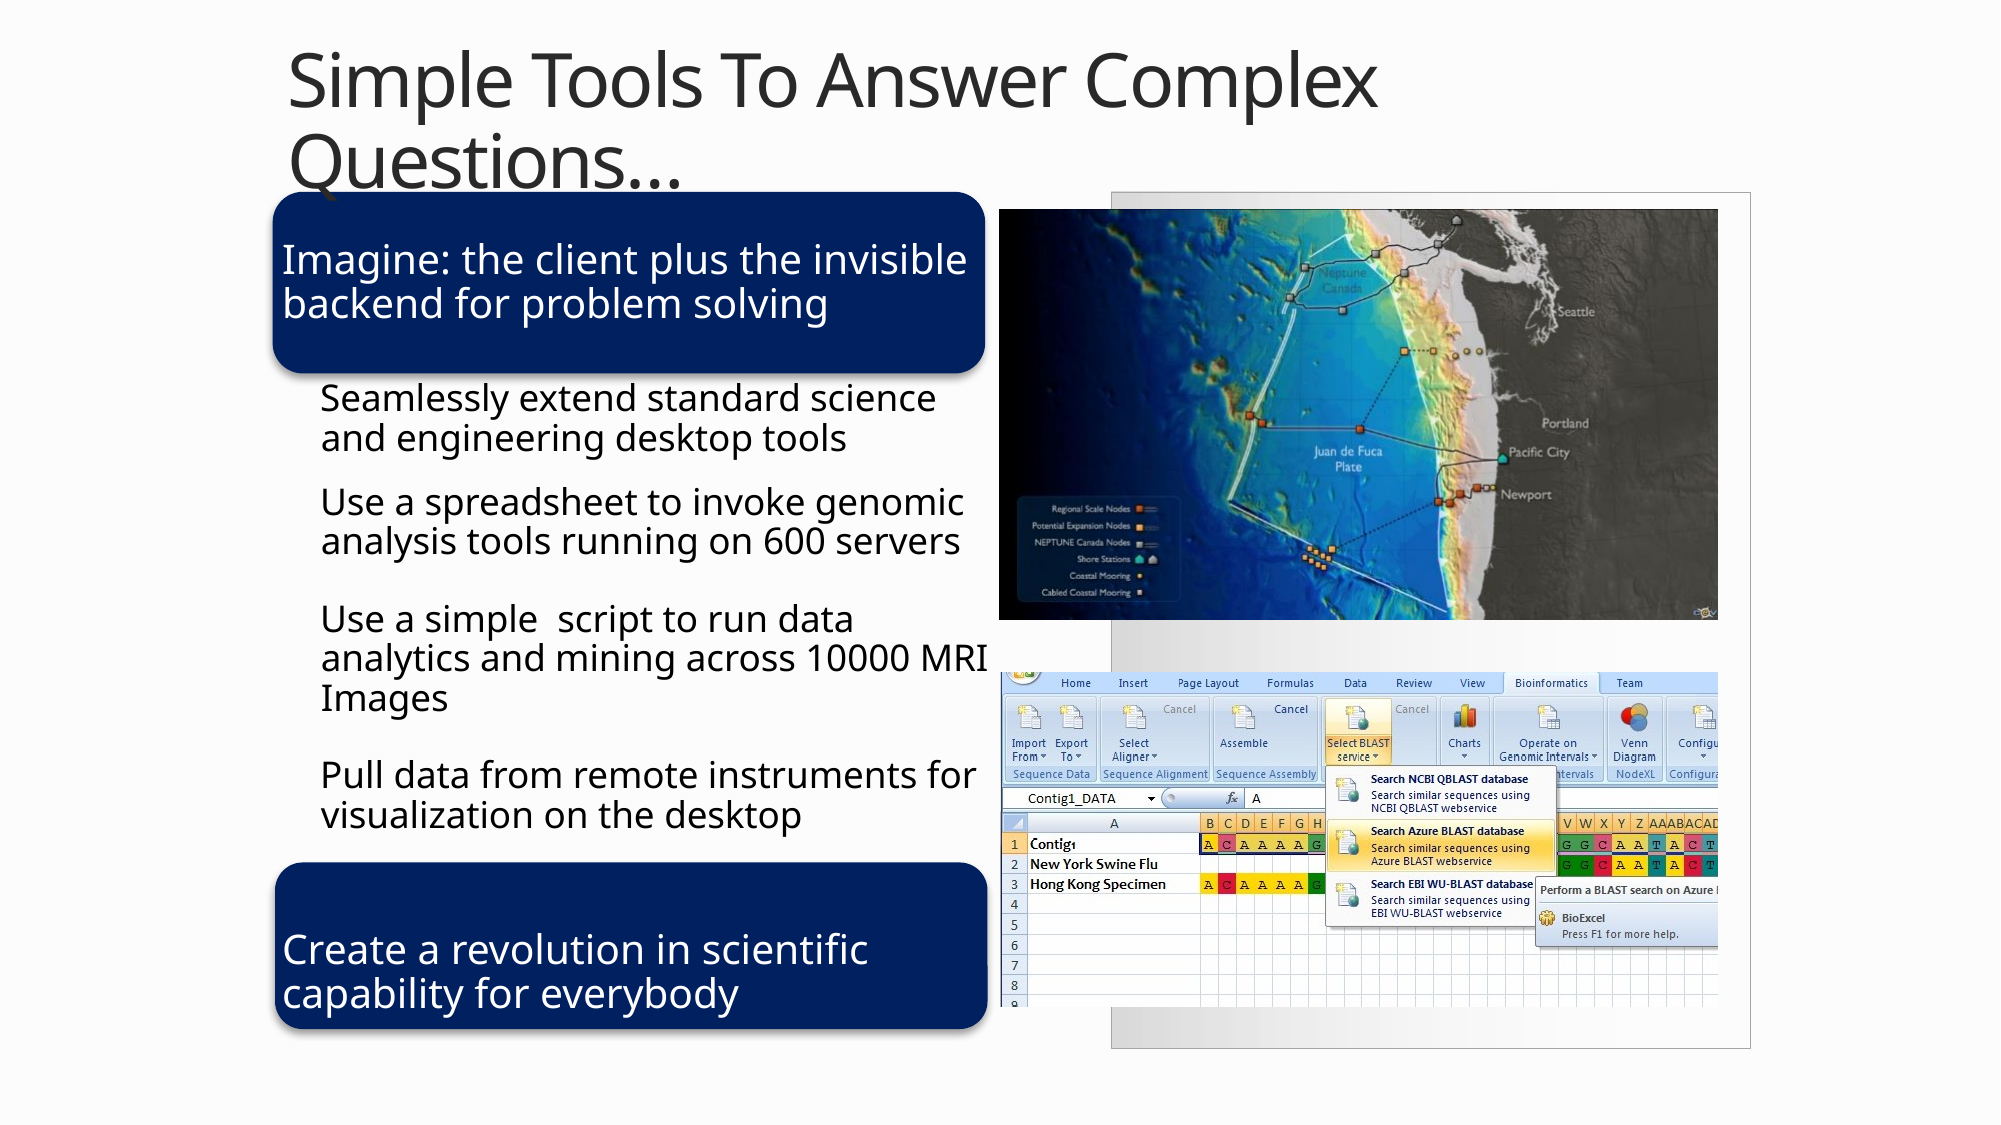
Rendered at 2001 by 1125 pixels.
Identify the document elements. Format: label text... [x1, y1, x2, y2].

text_box [1111, 191, 1751, 1049]
picture [1000, 671, 1718, 1007]
text_box [275, 873, 988, 1030]
list Imagine: the client plus the invisible backend for problem solving Seamlessly extend standard science and engineering desktop tools Use a spreadsheet to invoke genomic analysis tools running on 600 servers Use a simple script to run data analytics and mining across 10000 MRI Images Pull data from remote instruments for visualization on the desktop Create a revolution in scientific capability for everybody [281, 239, 1008, 1000]
text_box Simple Tools To Answer Complex Questions… [287, 43, 1713, 206]
text_box [272, 196, 986, 365]
picture [999, 208, 1718, 620]
